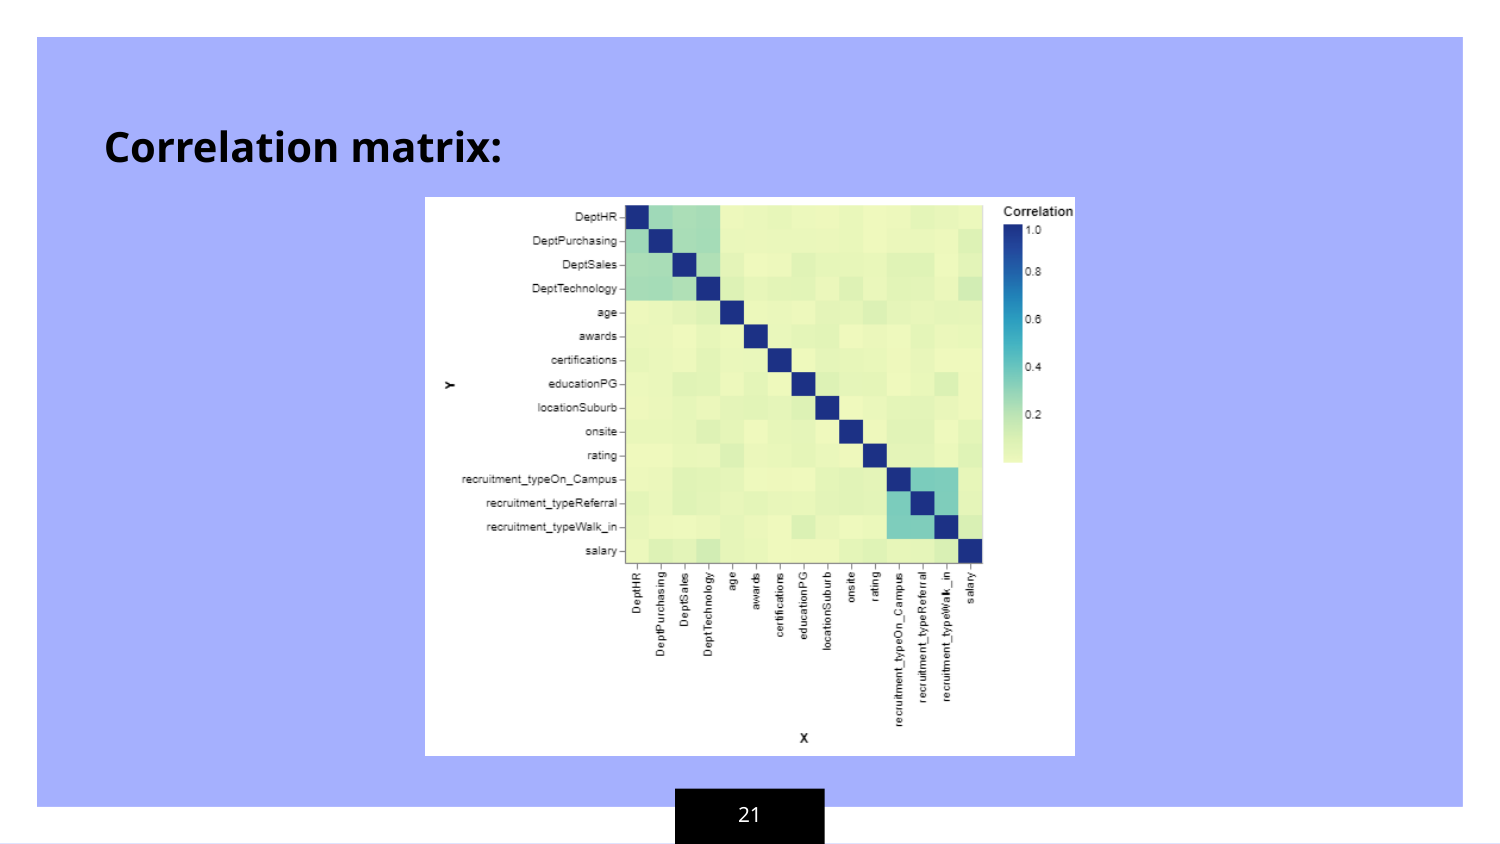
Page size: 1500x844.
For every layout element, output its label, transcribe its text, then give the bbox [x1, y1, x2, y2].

slide_number 21 [675, 788, 825, 844]
picture [424, 197, 1076, 756]
text_box Correlation matrix: [88, 88, 547, 178]
